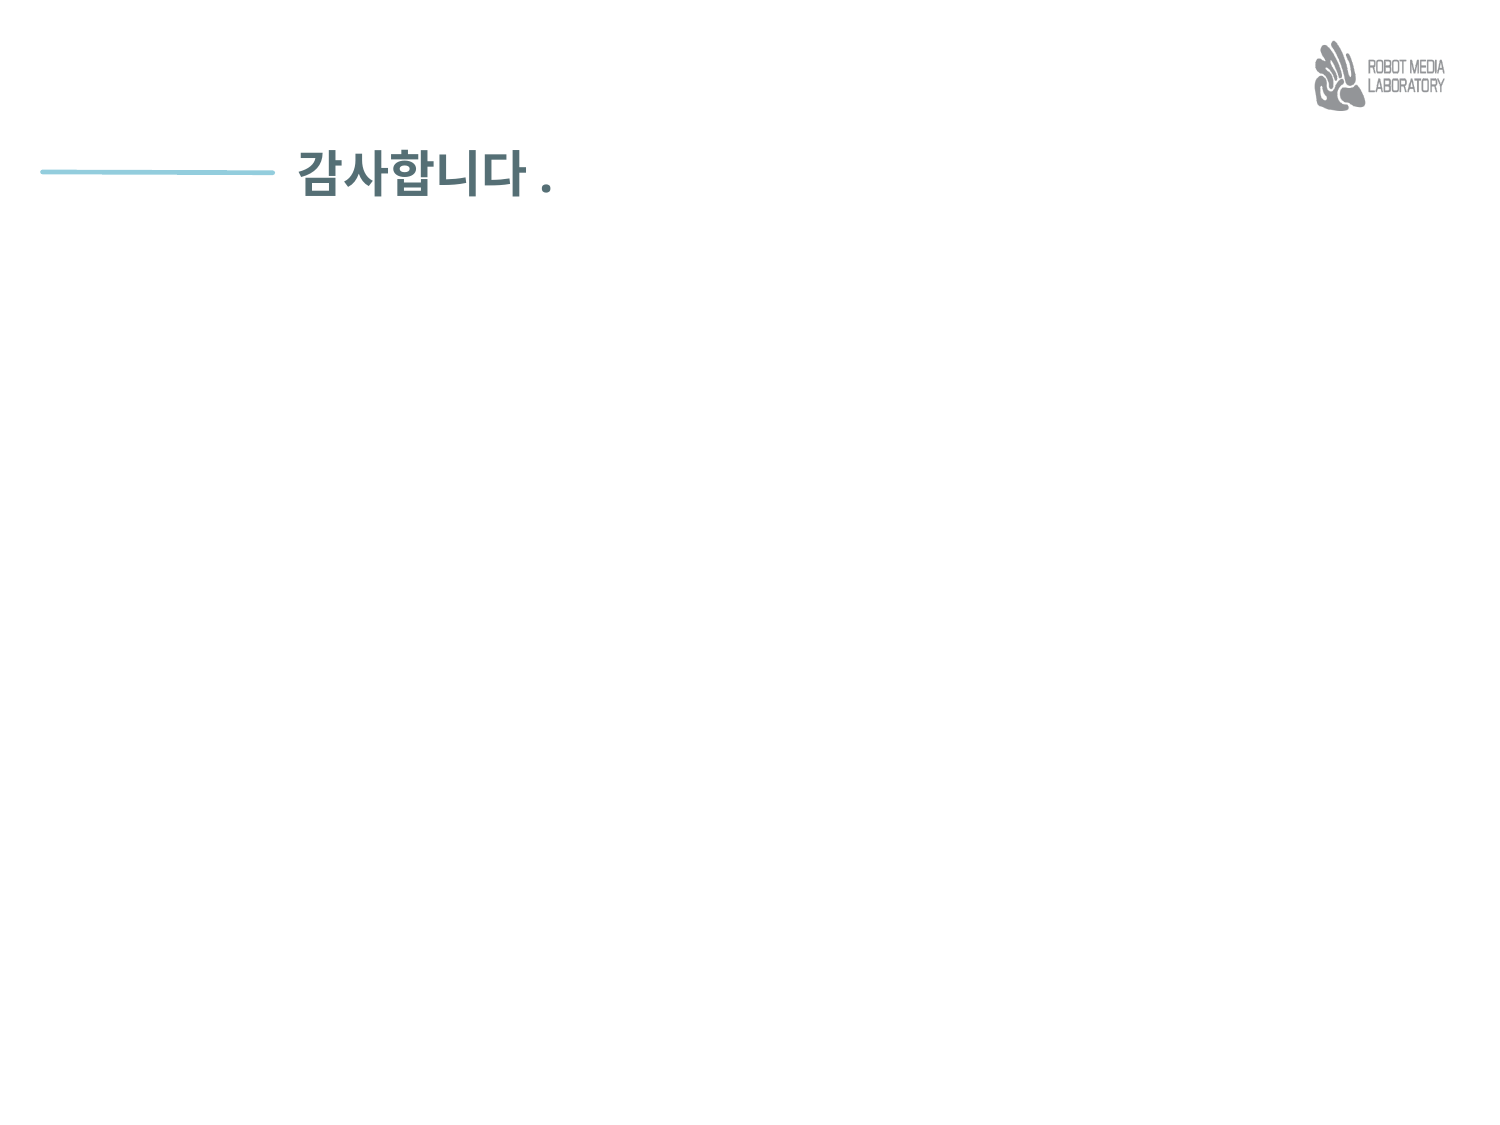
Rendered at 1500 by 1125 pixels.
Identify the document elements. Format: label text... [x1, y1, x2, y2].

picture [1307, 34, 1451, 119]
text_box 감사합니다. [282, 134, 502, 211]
